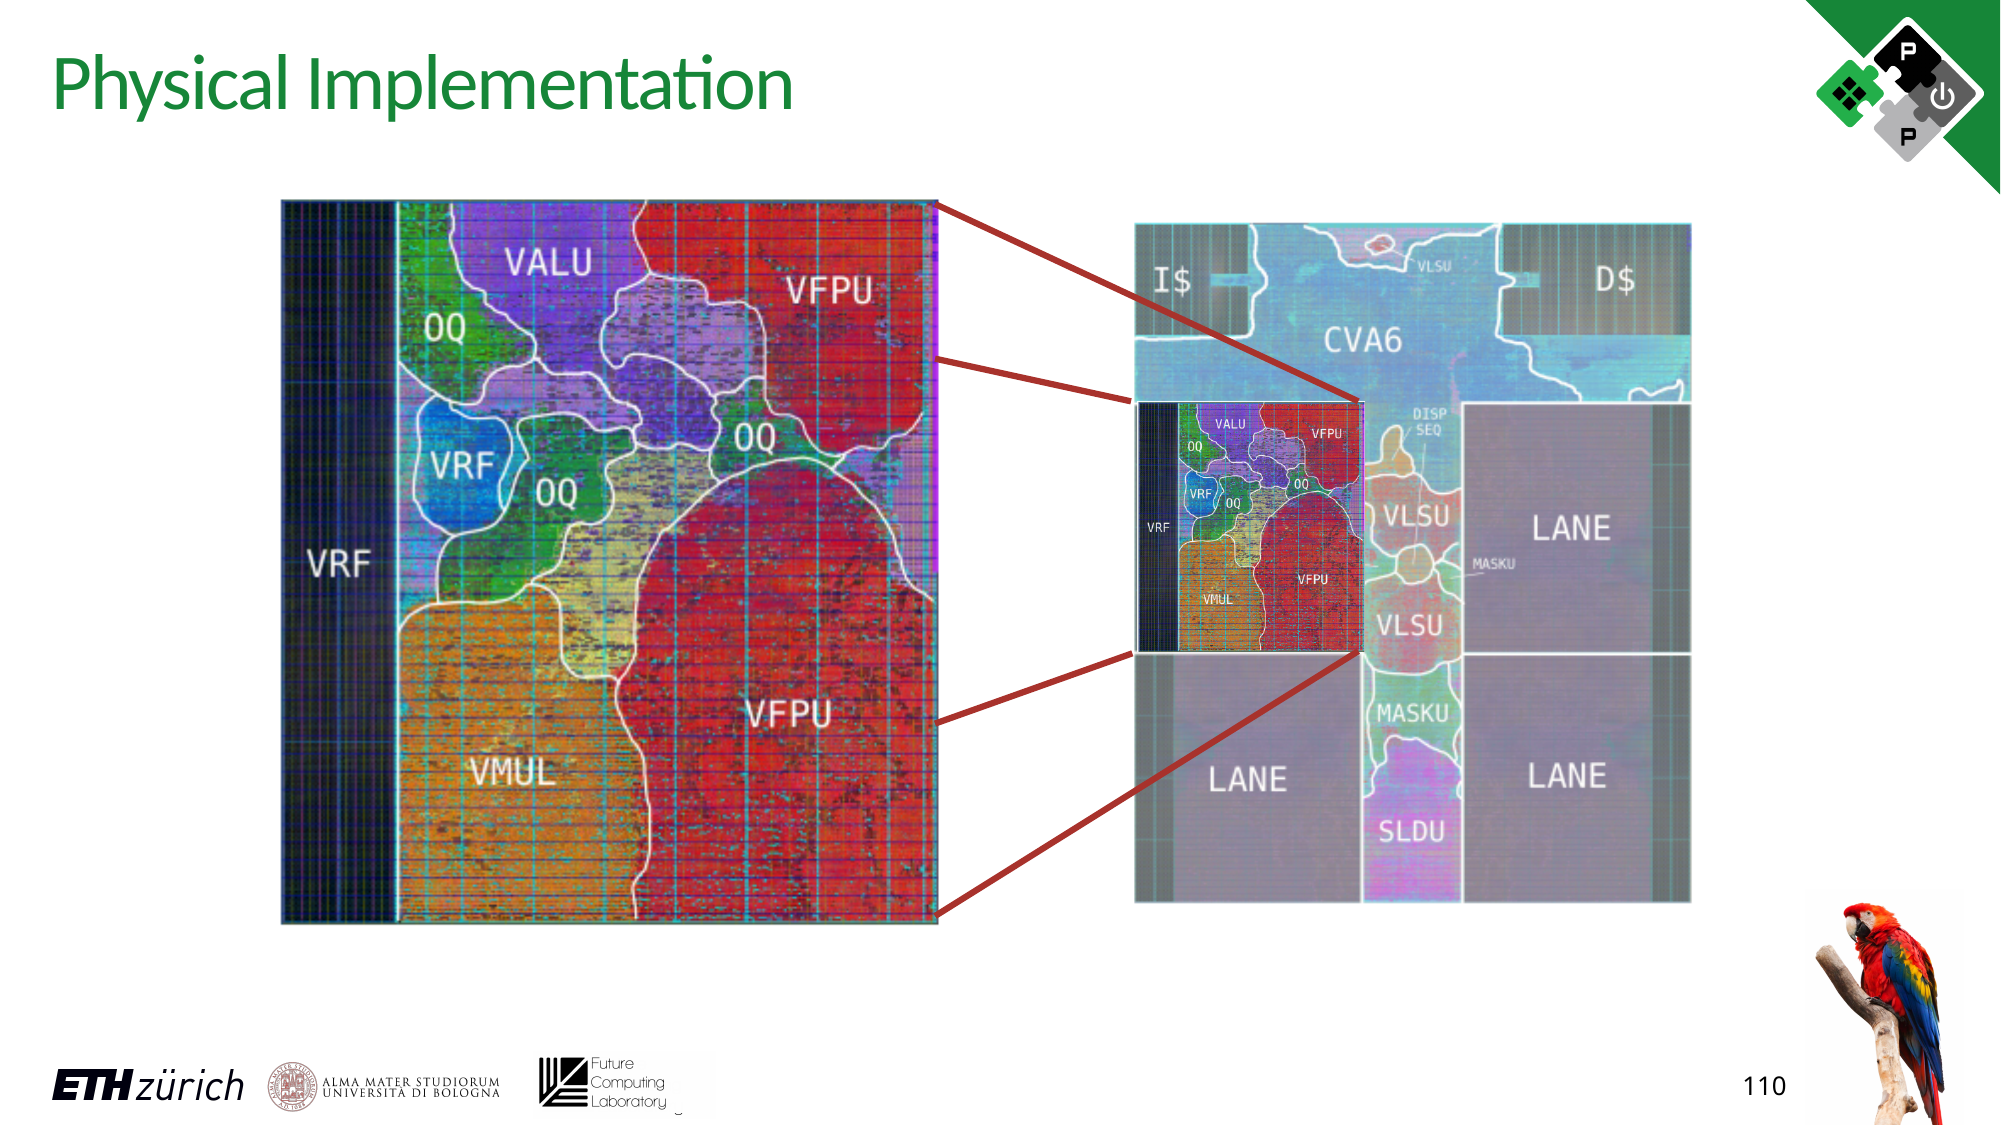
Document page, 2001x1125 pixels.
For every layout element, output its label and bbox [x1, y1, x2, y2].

slide_number [1703, 1061, 1802, 1113]
picture [51, 1069, 244, 1101]
picture [1111, 208, 1704, 917]
picture [1815, 24, 1977, 163]
picture [266, 1069, 319, 1113]
title [51, 29, 1802, 138]
text_box [51, 162, 1359, 1069]
picture [322, 1074, 500, 1097]
picture [533, 1069, 716, 1119]
picture [278, 198, 940, 926]
picture [1805, 889, 1964, 1125]
